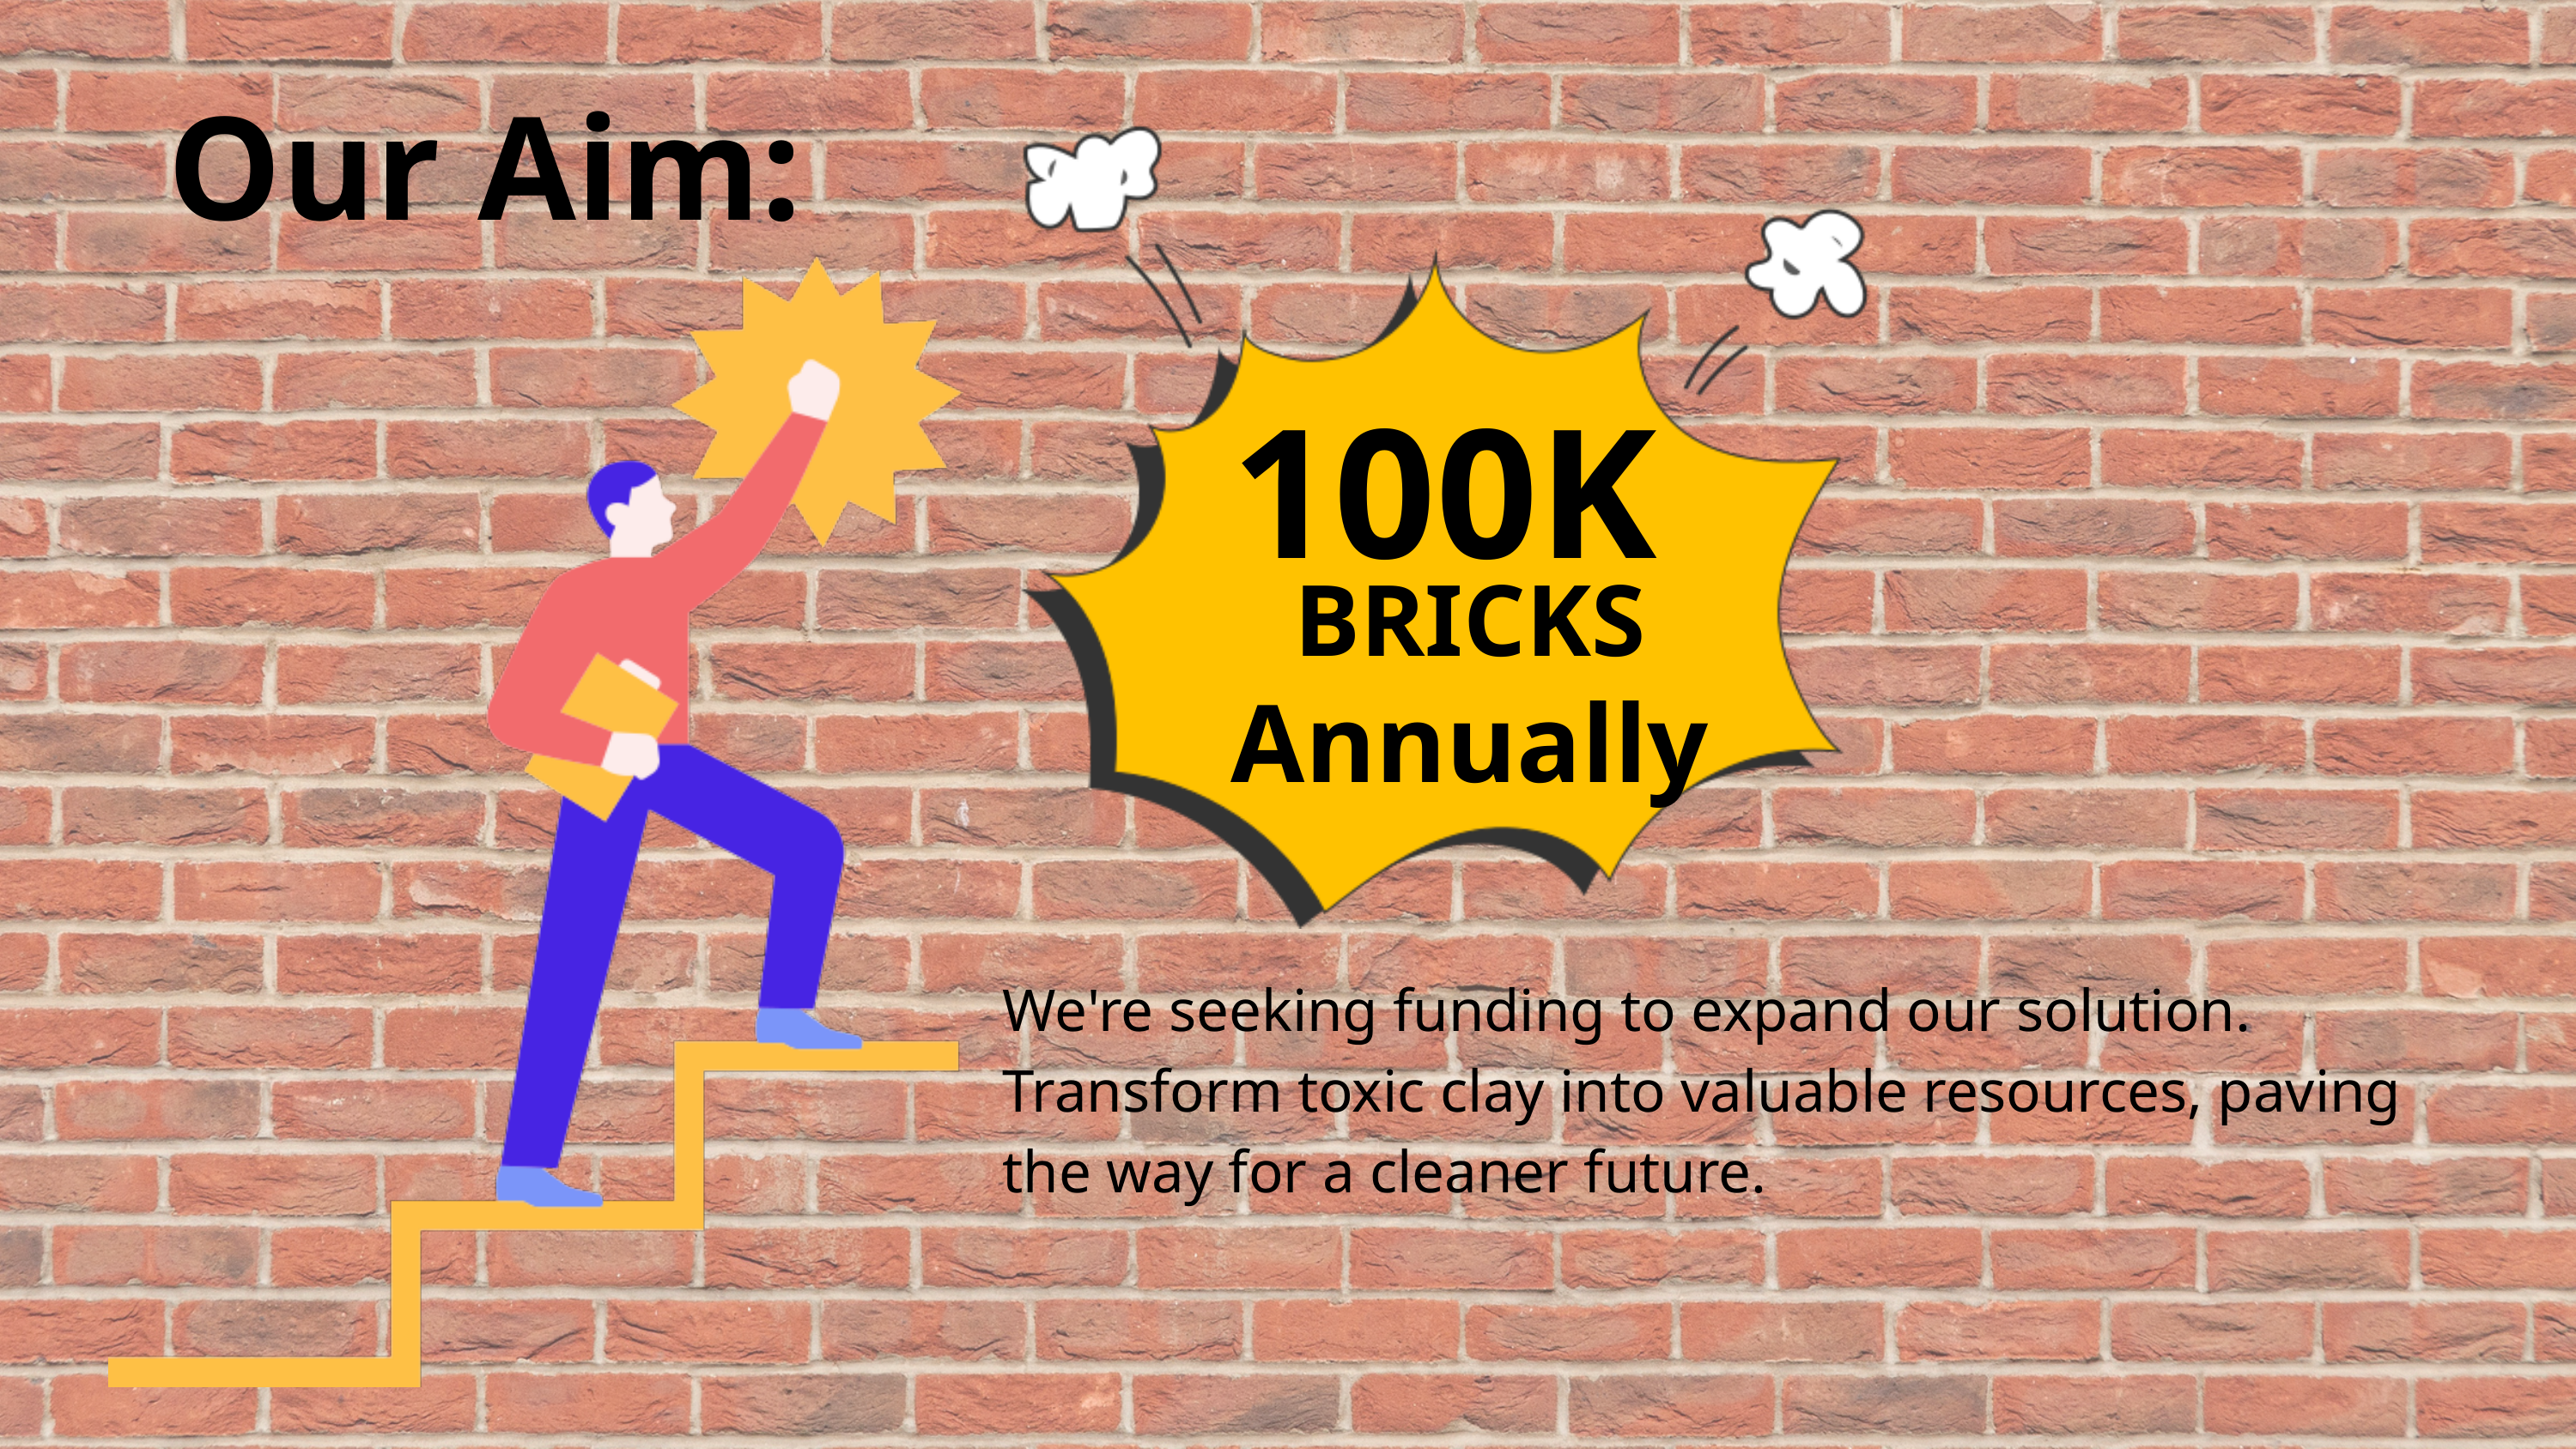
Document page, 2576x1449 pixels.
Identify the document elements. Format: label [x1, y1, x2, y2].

text_box [107, 64, 2469, 1388]
text_box [0, 0, 2576, 1449]
